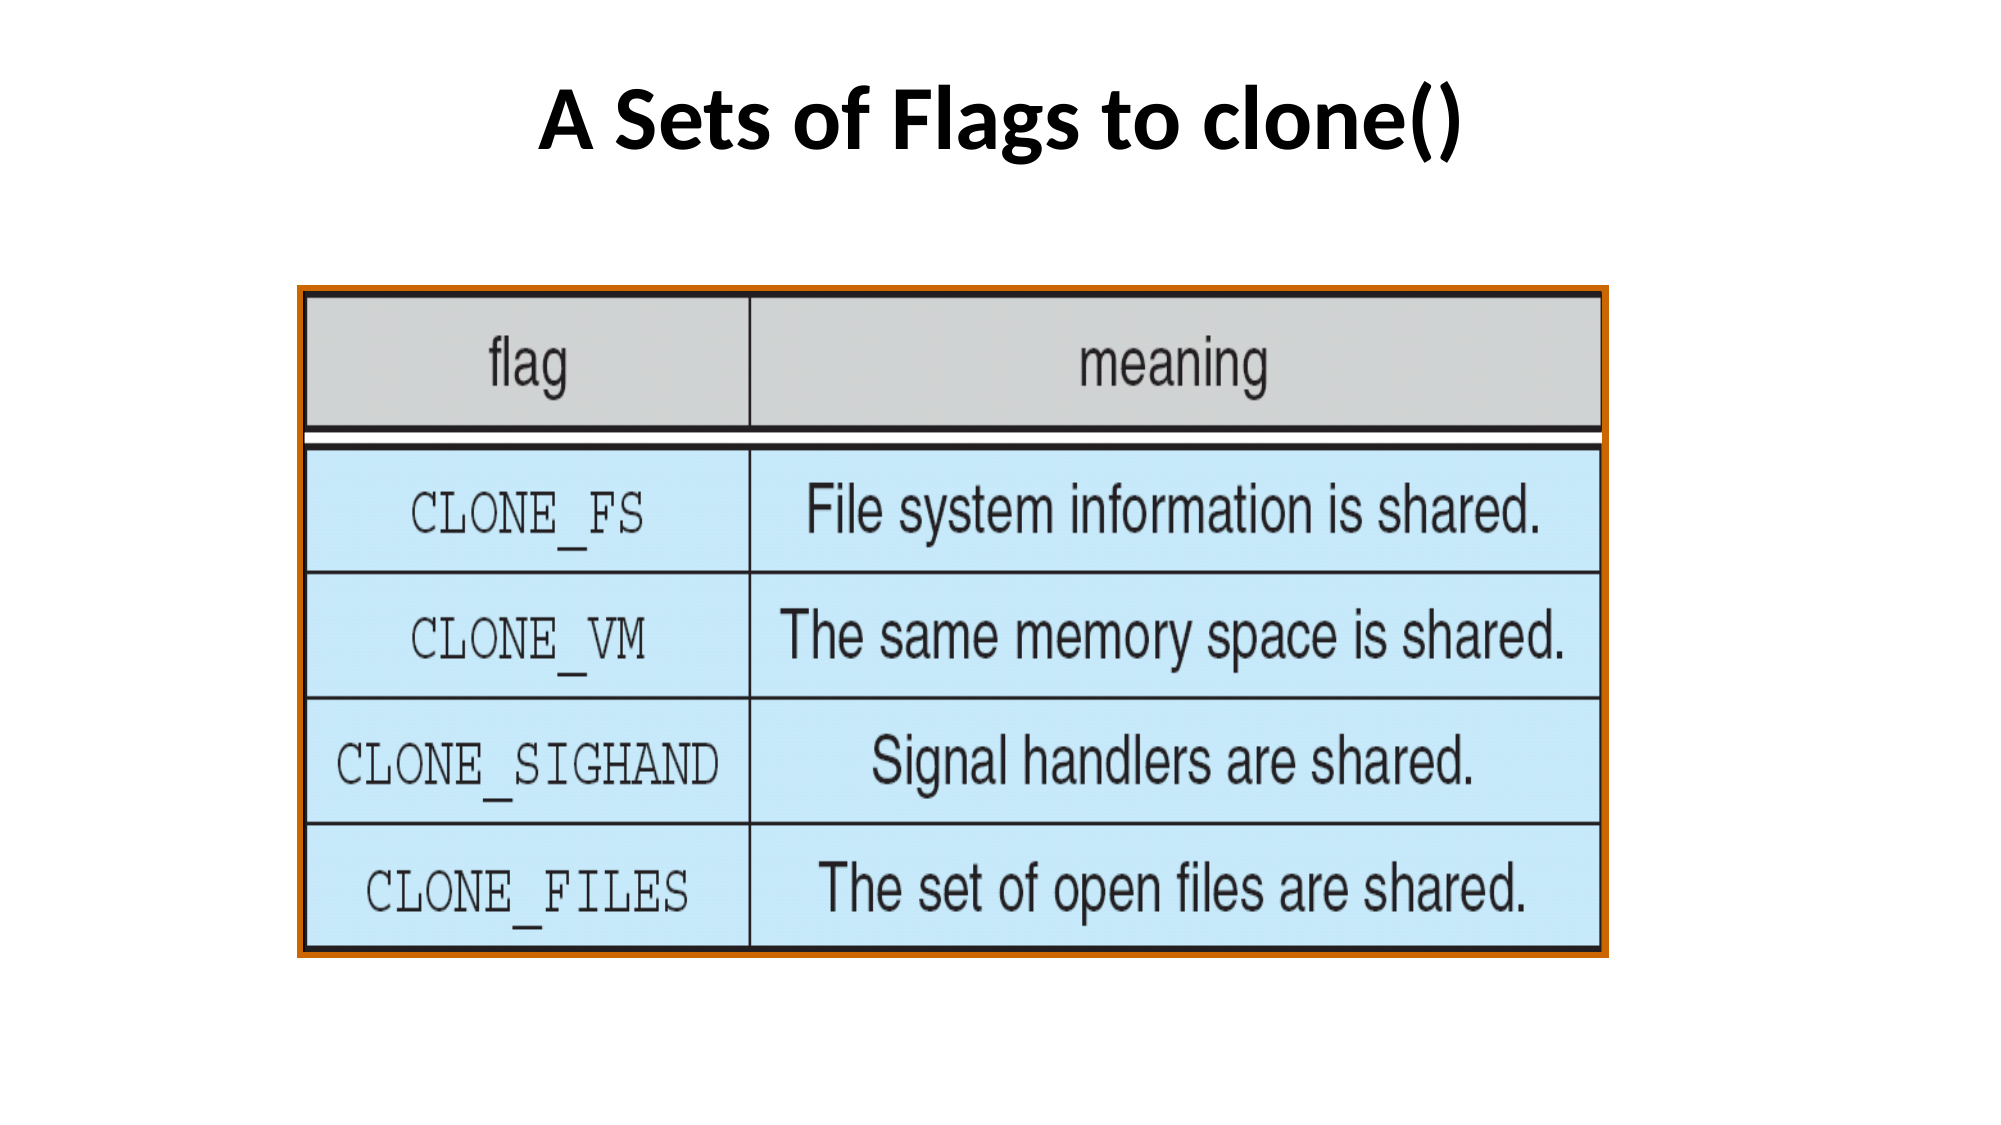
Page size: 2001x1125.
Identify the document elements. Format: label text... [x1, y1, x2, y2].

picture [302, 290, 1603, 953]
title A Sets of Flags to clone() [102, 18, 1903, 207]
